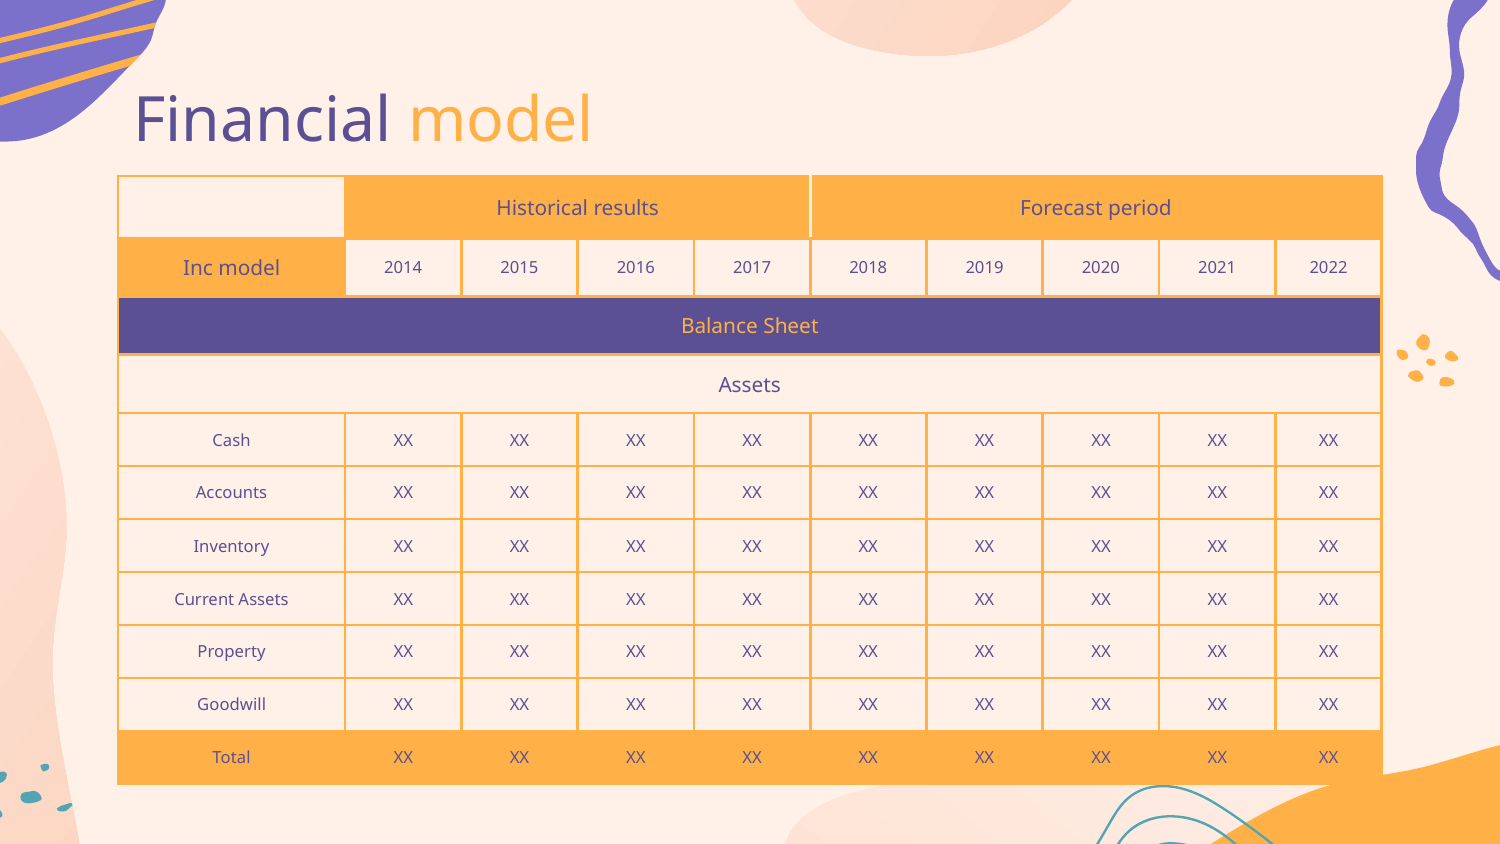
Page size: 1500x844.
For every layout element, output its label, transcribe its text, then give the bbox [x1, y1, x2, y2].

table_cell XX [463, 626, 576, 677]
table_cell 2021 [1160, 240, 1274, 295]
table_cell XX [346, 467, 460, 518]
table_cell XX [346, 732, 460, 782]
table_cell Inventory [119, 520, 344, 571]
table_cell XX [1044, 732, 1158, 782]
table_cell XX [695, 626, 809, 677]
table_cell XX [695, 732, 809, 782]
table_cell XX [1044, 679, 1158, 730]
table_cell 2015 [463, 240, 576, 295]
table_cell XX [928, 520, 1041, 571]
table_cell XX [1044, 414, 1158, 465]
table_cell XX [1277, 414, 1380, 465]
table_cell XX [928, 626, 1041, 677]
table_cell XX [579, 679, 693, 730]
table_cell XX [1277, 732, 1380, 782]
table_cell XX [1160, 573, 1274, 624]
table_cell XX [346, 573, 460, 624]
table_cell XX [1160, 520, 1274, 571]
table_cell XX [579, 626, 693, 677]
table_cell 2017 [695, 240, 809, 295]
table_header Historical results [346, 177, 809, 237]
table_cell XX [812, 414, 925, 465]
table_cell 2016 [579, 240, 693, 295]
table_cell XX [1277, 520, 1380, 571]
table_cell XX [812, 732, 925, 782]
table_cell XX [463, 679, 576, 730]
table_cell XX [463, 467, 576, 518]
table_cell XX [812, 679, 925, 730]
table_cell XX [1044, 626, 1158, 677]
table_cell Total [119, 732, 344, 782]
table_cell XX [579, 732, 693, 782]
table_cell 2014 [346, 240, 460, 295]
table_cell XX [812, 573, 925, 624]
table_cell XX [1160, 467, 1274, 518]
table_cell XX [463, 414, 576, 465]
table_cell Property [119, 626, 344, 677]
table_cell XX [346, 626, 460, 677]
table_cell XX [928, 414, 1041, 465]
table_cell XX [1160, 414, 1274, 465]
table_cell 2022 [1277, 240, 1380, 295]
table_cell 2020 [1044, 240, 1158, 295]
table_cell XX [1160, 732, 1274, 782]
table_header [119, 177, 344, 237]
table_cell XX [812, 520, 925, 571]
table_cell XX [695, 520, 809, 571]
table_cell XX [1277, 467, 1380, 518]
table_cell Cash [119, 414, 344, 465]
table_cell XX [695, 467, 809, 518]
table_cell XX [1277, 679, 1380, 730]
table_cell XX [928, 467, 1041, 518]
table_cell Balance Sheet [119, 298, 1380, 353]
table_cell XX [1160, 626, 1274, 677]
table_cell Goodwill [119, 679, 344, 730]
table_cell XX [695, 679, 809, 730]
table_cell XX [1277, 573, 1380, 624]
table_cell XX [579, 414, 693, 465]
table_cell XX [928, 732, 1041, 782]
table_cell XX [695, 573, 809, 624]
table_cell XX [463, 520, 576, 571]
table_cell XX [579, 467, 693, 518]
table_cell XX [1160, 679, 1274, 730]
table_cell XX [928, 679, 1041, 730]
table_cell XX [346, 679, 460, 730]
table_cell XX [1277, 626, 1380, 677]
table_cell XX [463, 573, 576, 624]
table_cell XX [1044, 520, 1158, 571]
table_cell XX [812, 467, 925, 518]
table_cell XX [1044, 467, 1158, 518]
table_cell XX [579, 520, 693, 571]
table_cell 2019 [928, 240, 1041, 295]
table_cell XX [812, 626, 925, 677]
table_cell Assets [119, 356, 1380, 412]
table_cell XX [346, 520, 460, 571]
table_cell Inc model [119, 240, 344, 295]
table_cell 2018 [812, 240, 925, 295]
table_cell XX [1044, 573, 1158, 624]
table_cell XX [346, 414, 460, 465]
table_cell Current Assets [119, 573, 344, 624]
table_cell XX [695, 414, 809, 465]
table_header Forecast period [812, 177, 1380, 237]
title Financial model [118, 72, 1382, 167]
table_cell Accounts [119, 467, 344, 518]
table_cell XX [463, 732, 576, 782]
table_cell XX [928, 573, 1041, 624]
table_cell XX [579, 573, 693, 624]
